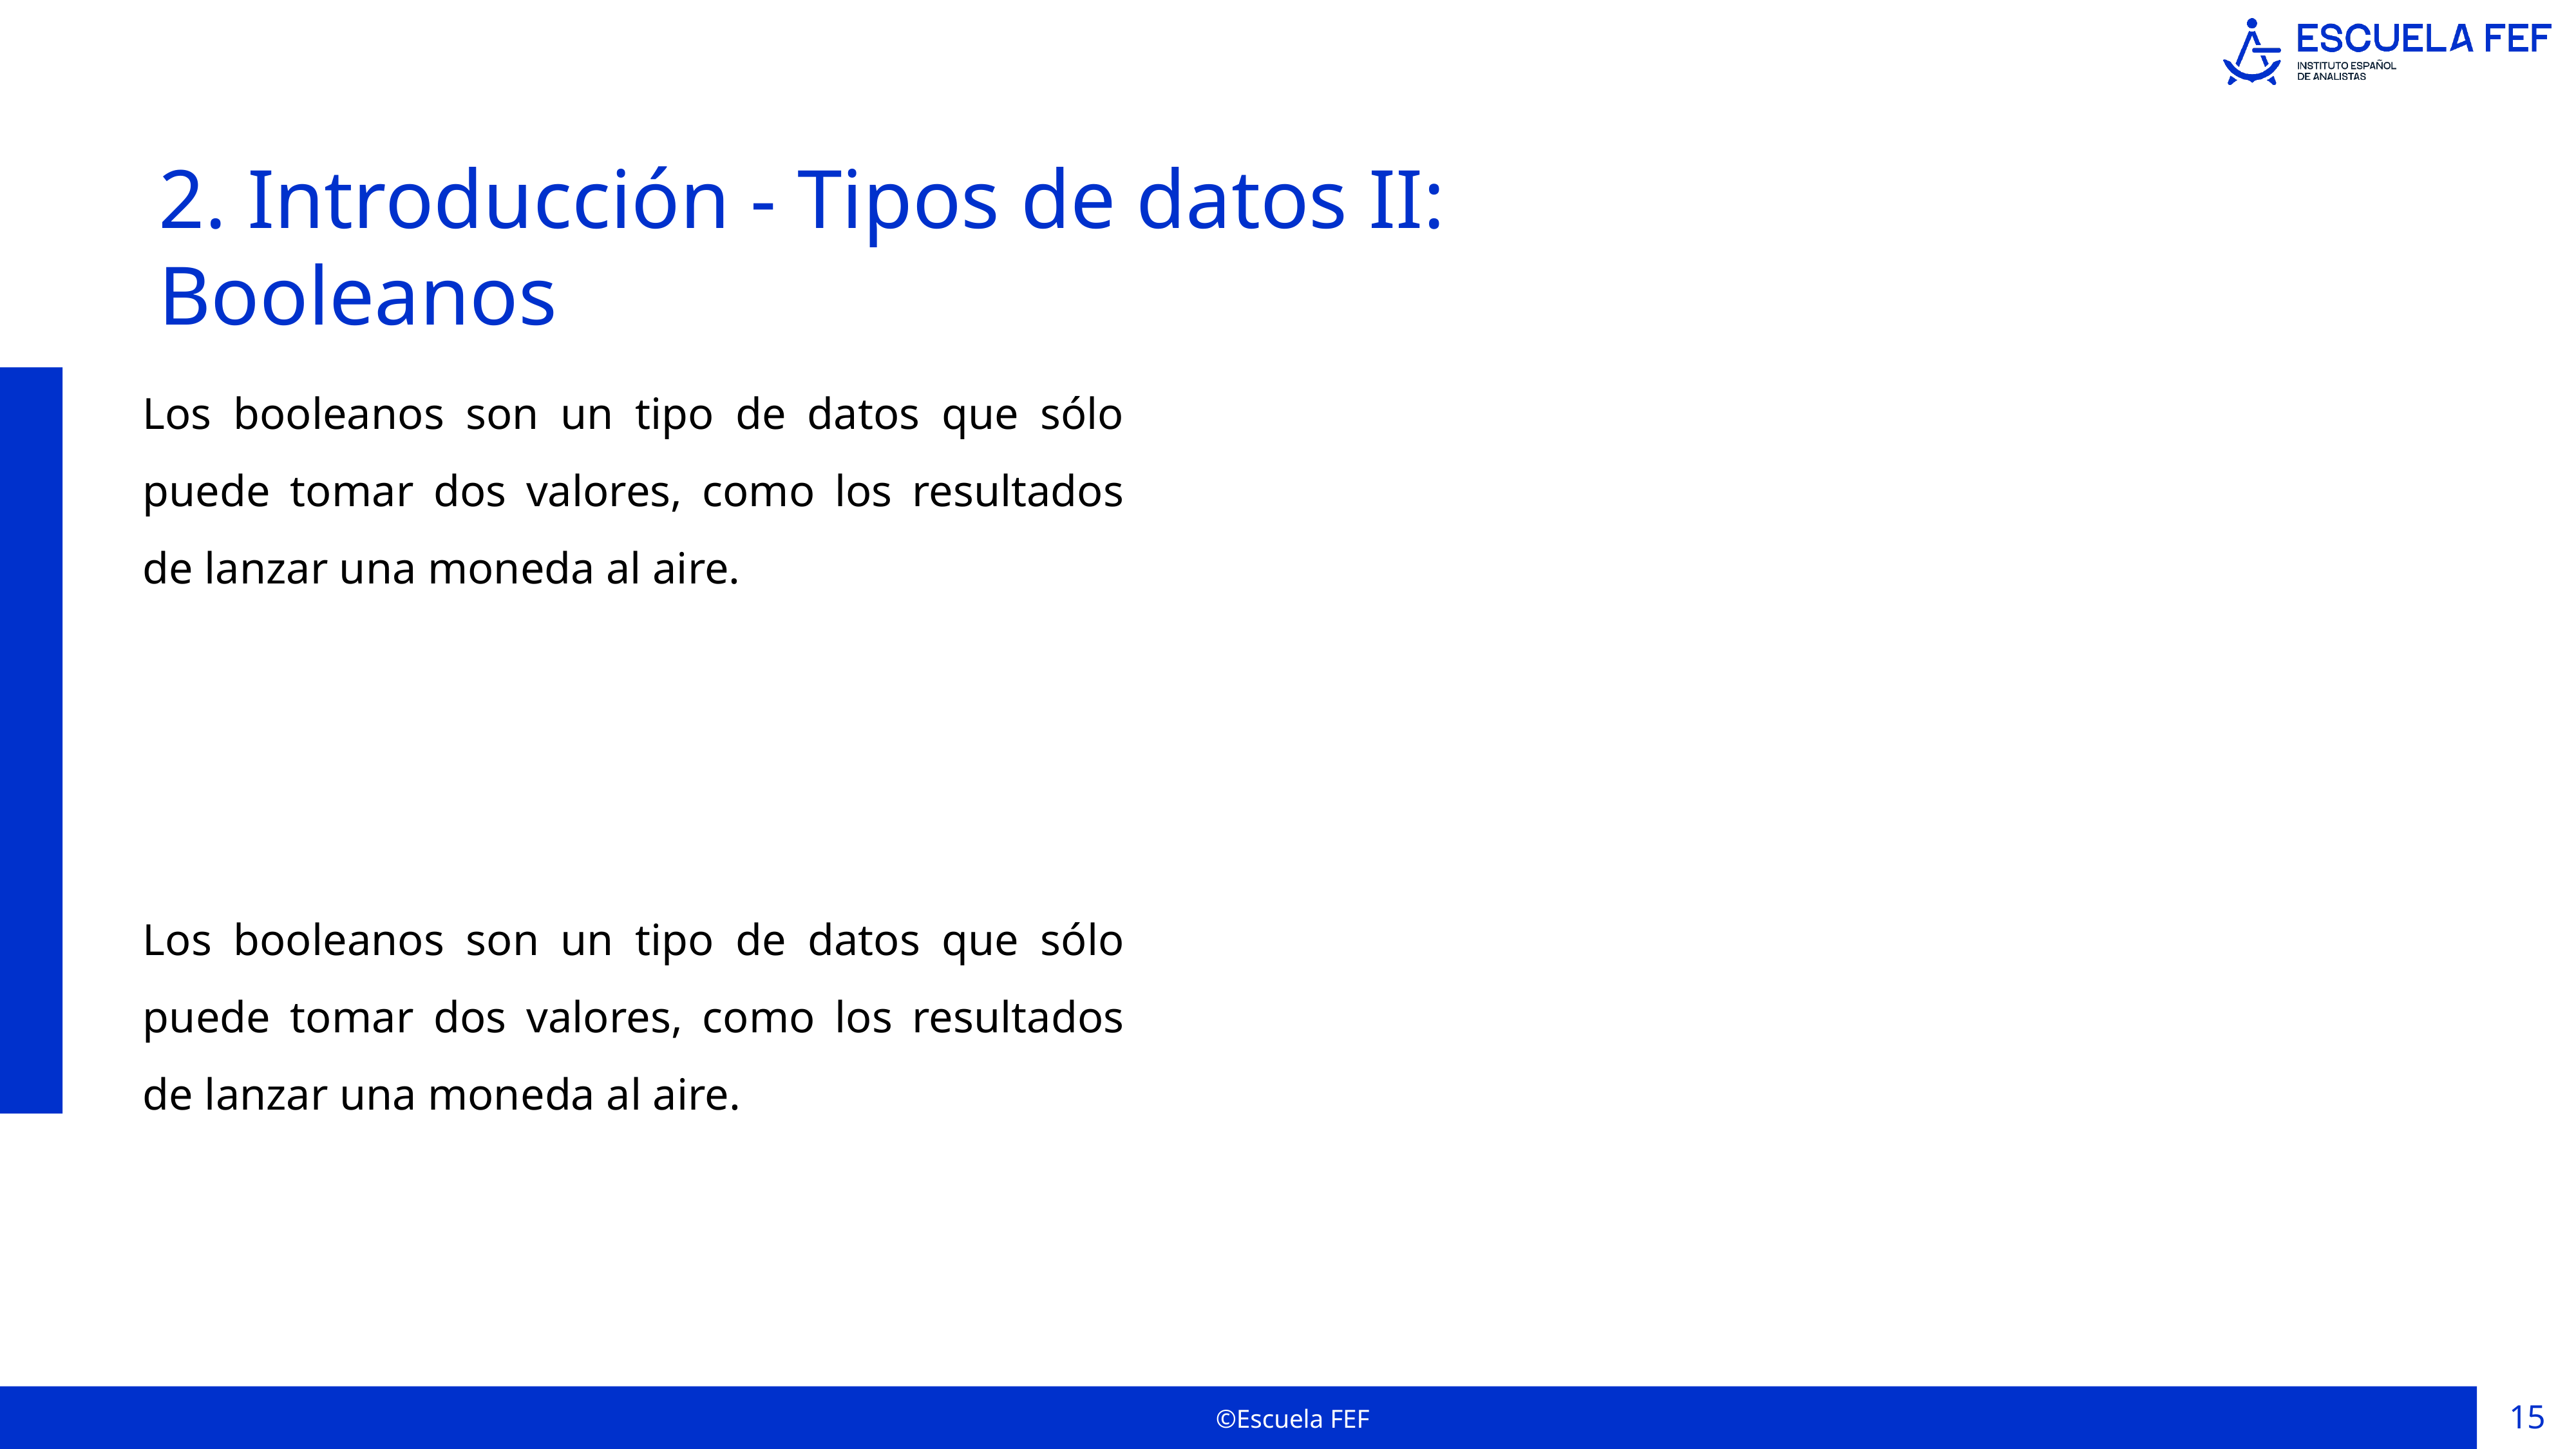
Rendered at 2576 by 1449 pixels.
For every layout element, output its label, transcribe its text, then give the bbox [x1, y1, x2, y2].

text_box [0, 367, 63, 1114]
text_box Los booleanos son un tipo de datos que sólo puede tomar dos valores, como los resultados de lanzar una moneda al aire. [142, 360, 1126, 592]
text_box 2. Introducción - Tipos de datos II: Booleanos [149, 142, 1833, 346]
text_box Los booleanos son un tipo de datos que sólo puede tomar dos valores, como los resultados de lanzar una moneda al aire. [142, 886, 1126, 1119]
picture [2223, 18, 2552, 85]
